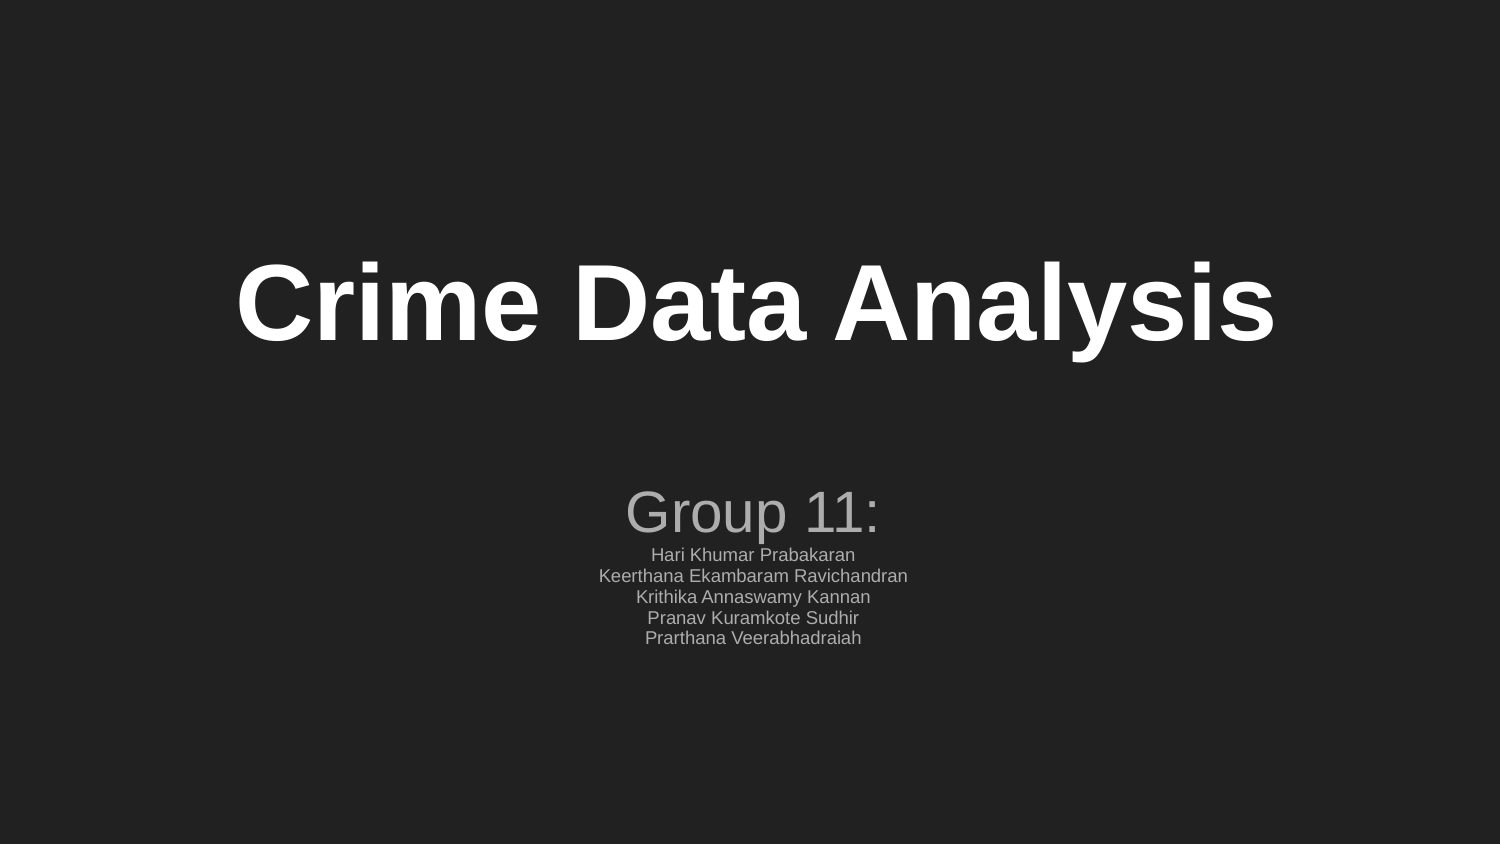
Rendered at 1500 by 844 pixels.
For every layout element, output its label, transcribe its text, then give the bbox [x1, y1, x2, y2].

subtitle Group 11: Hari Khumar Prabakaran Keerthana Ekambaram Ravichandran Krithika Annaswamy Kannan Pranav Kuramkote Sudhir Prarthana Veerabhadraiah [51, 464, 1456, 764]
title Crime Data Analysis [57, 42, 1456, 379]
